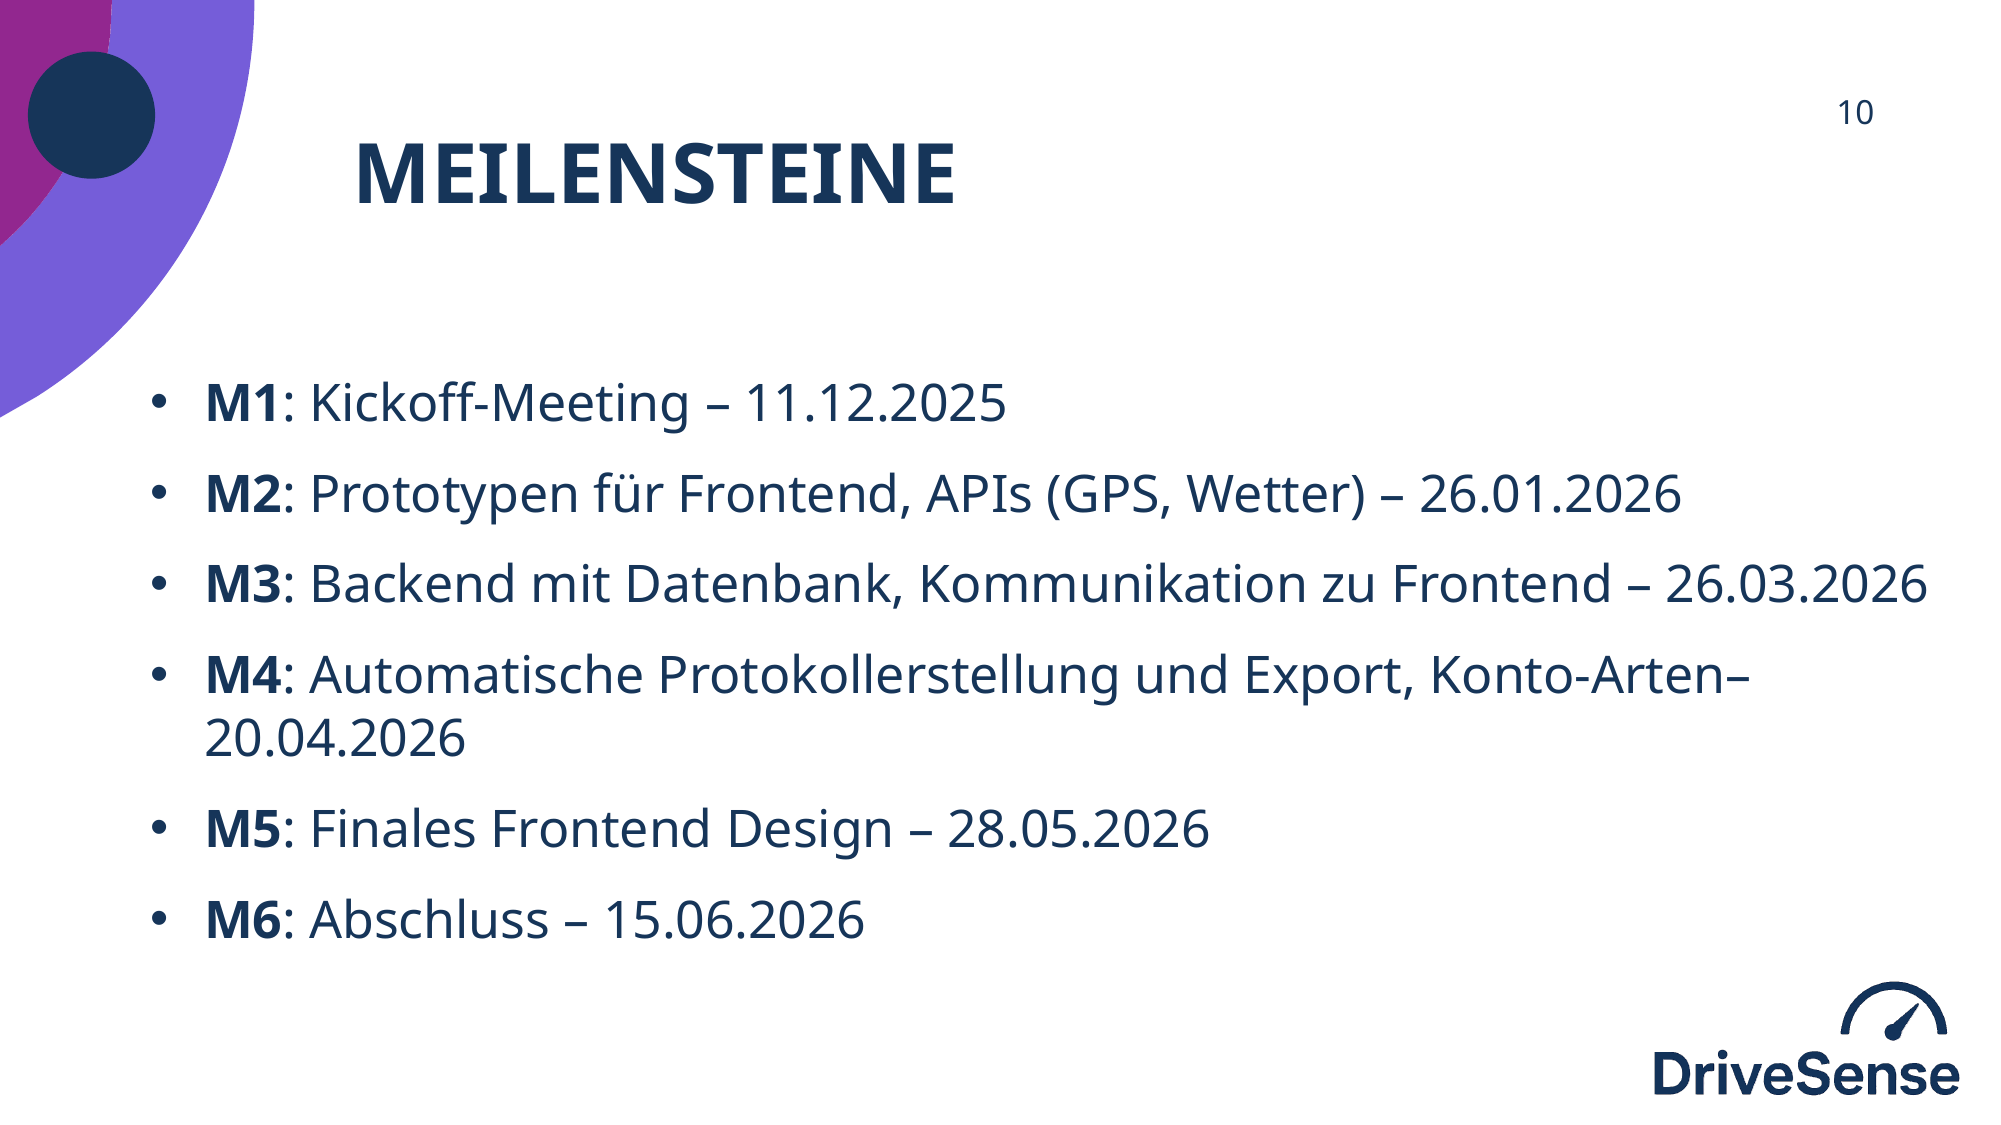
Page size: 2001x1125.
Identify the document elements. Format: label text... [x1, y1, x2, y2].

title Meilensteine [337, 126, 1201, 221]
text_box M1: Kickoff-Meeting – 11.12.2025 M2: Prototypen für Frontend, APIs (GPS, Wetter) – 26.01.2026 M3: Backend mit Datenbank, Kommunikation zu Frontend – 26.03.2026 M4: Automatische Protokollerstellung und Export, Konto-Arten– 20.04.2026 M5: Finales Frontend Design – 28.05.2026 M6: Abschluss – 15.06.2026 [135, 361, 2000, 1000]
slide_number 10 [1699, 75, 1875, 153]
picture [1621, 1000, 1989, 1101]
